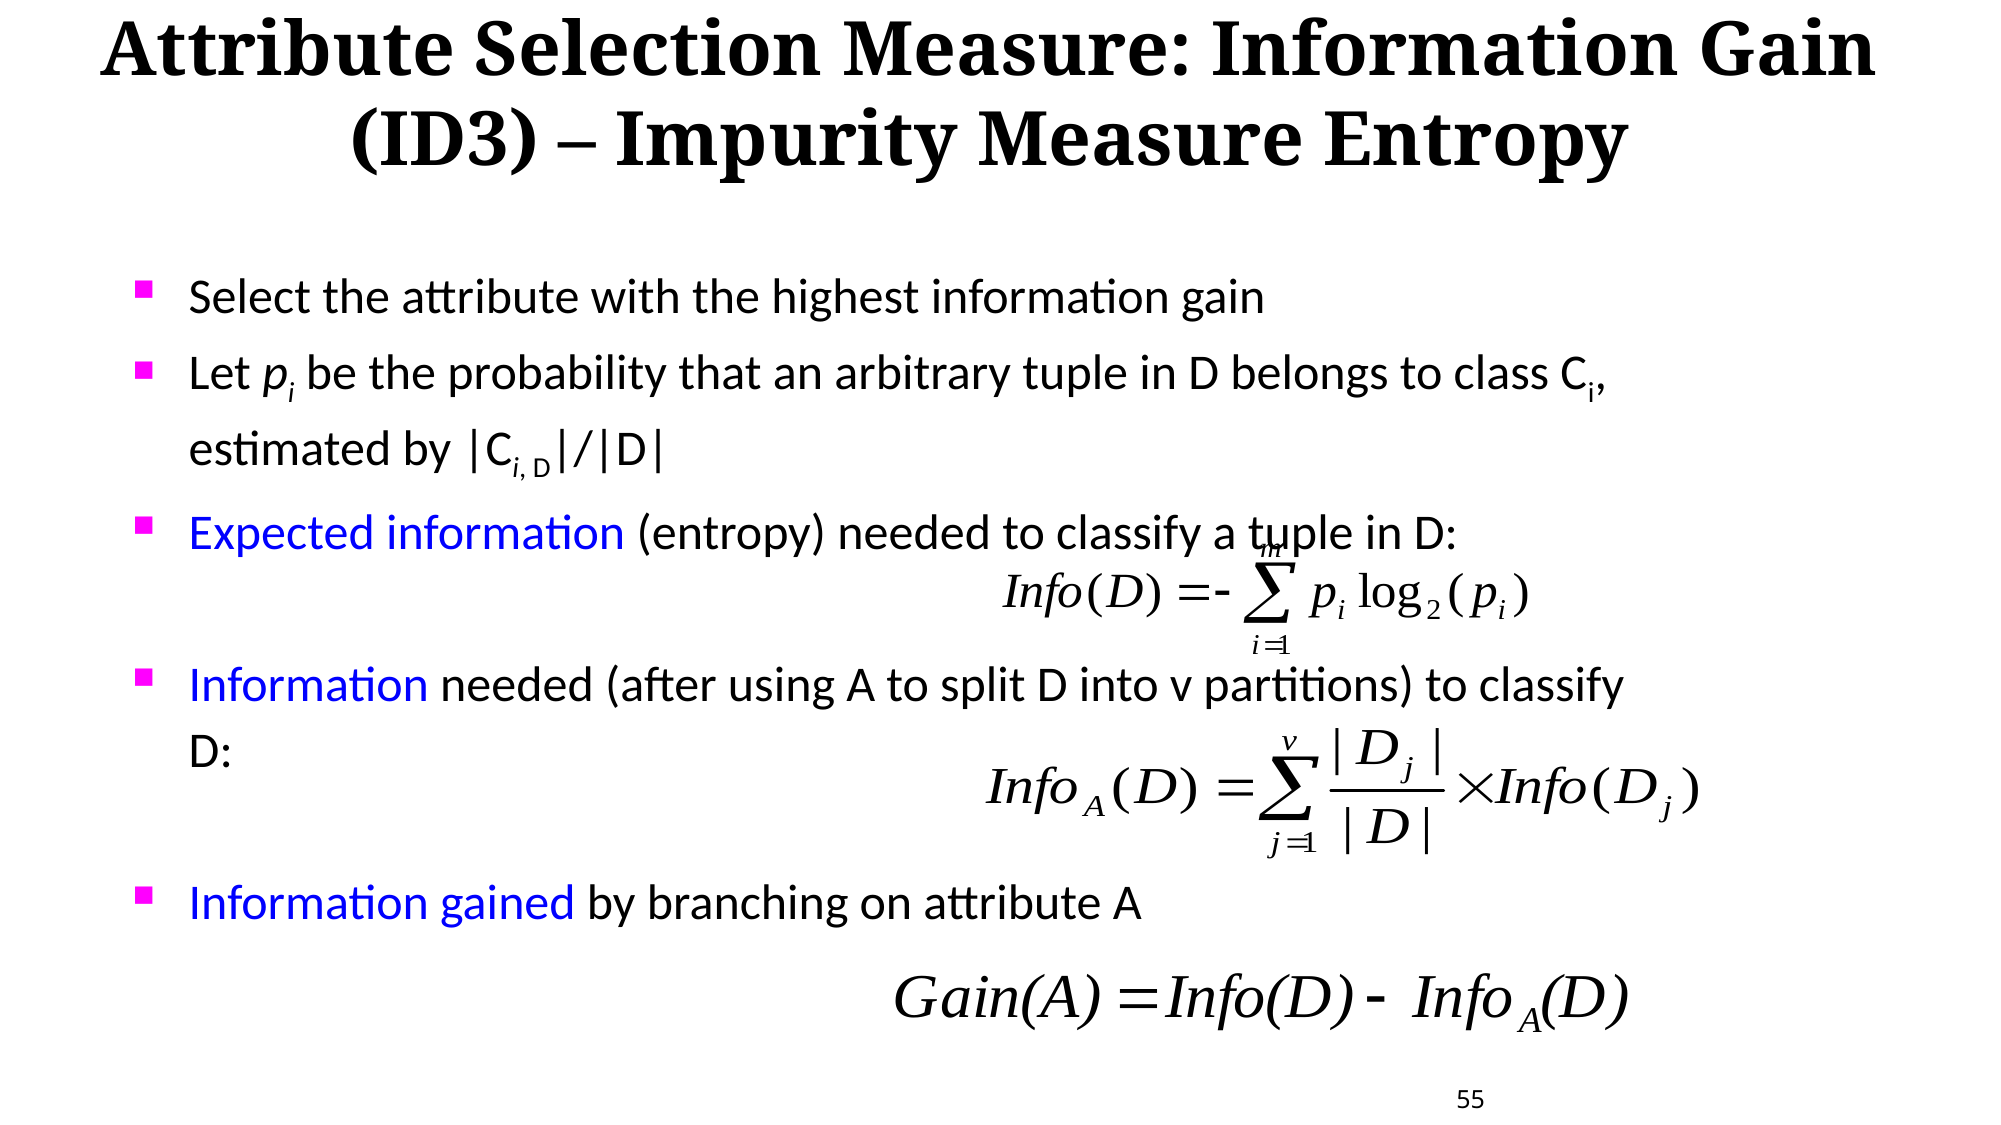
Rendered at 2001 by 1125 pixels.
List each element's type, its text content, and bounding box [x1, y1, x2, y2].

slide_number 55 [1186, 1063, 1501, 1125]
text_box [992, 524, 1538, 665]
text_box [884, 954, 1638, 1044]
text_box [974, 712, 1713, 869]
text_box Attribute Selection Measure: Information Gain (ID3) – Impurity Measure Entropy [64, 12, 1916, 188]
text_box Select the attribute with the highest information gain Let pi be the probability that an arbitrary tuple in D belongs to class Ci, estimated by |Ci, D|/|D| Expected information (entropy) needed to classify a tuple in D: Information needed (after using A to split D into v partitions) to classify D: Information gained by branching on attribute A [117, 249, 1688, 1063]
